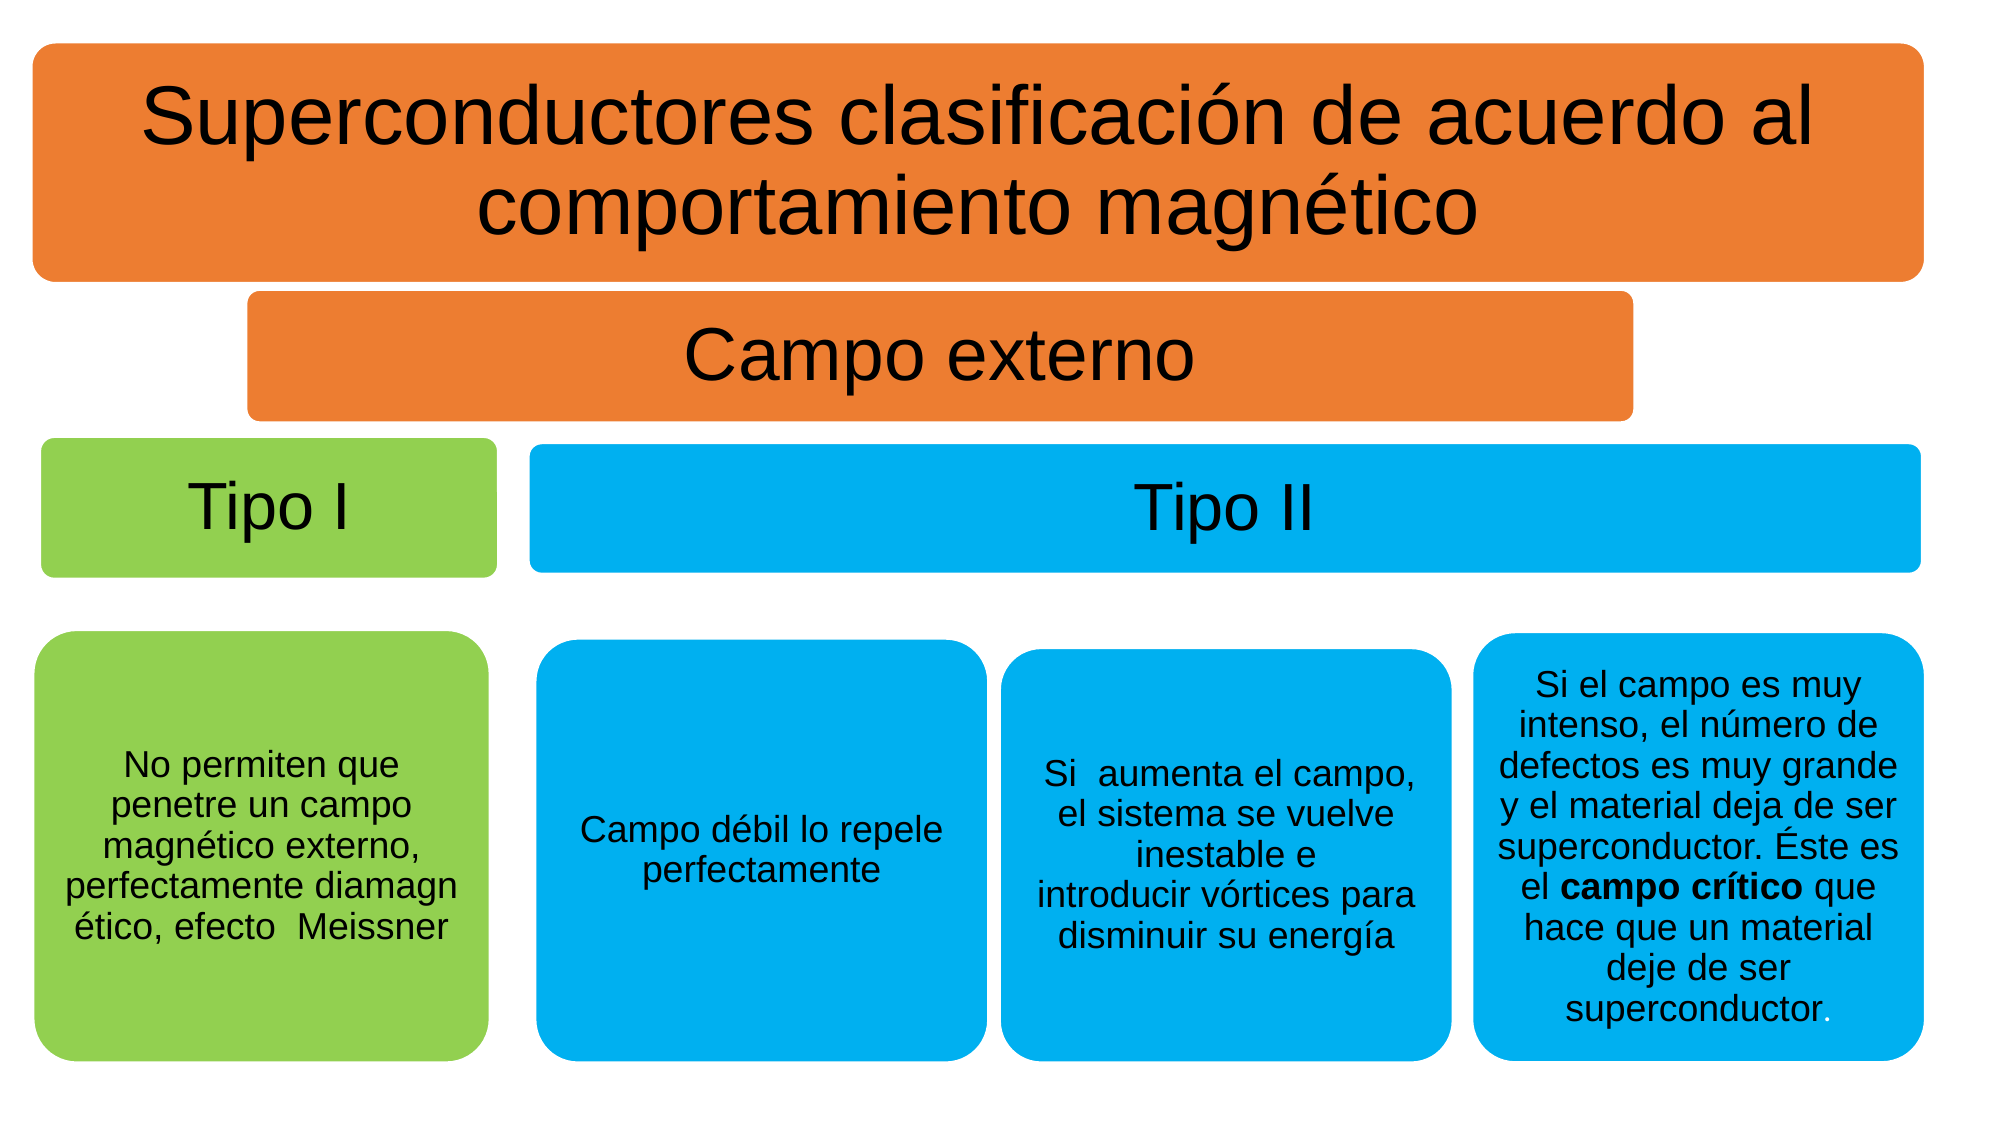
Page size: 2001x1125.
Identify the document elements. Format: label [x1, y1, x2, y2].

list [29, 0, 1925, 1063]
